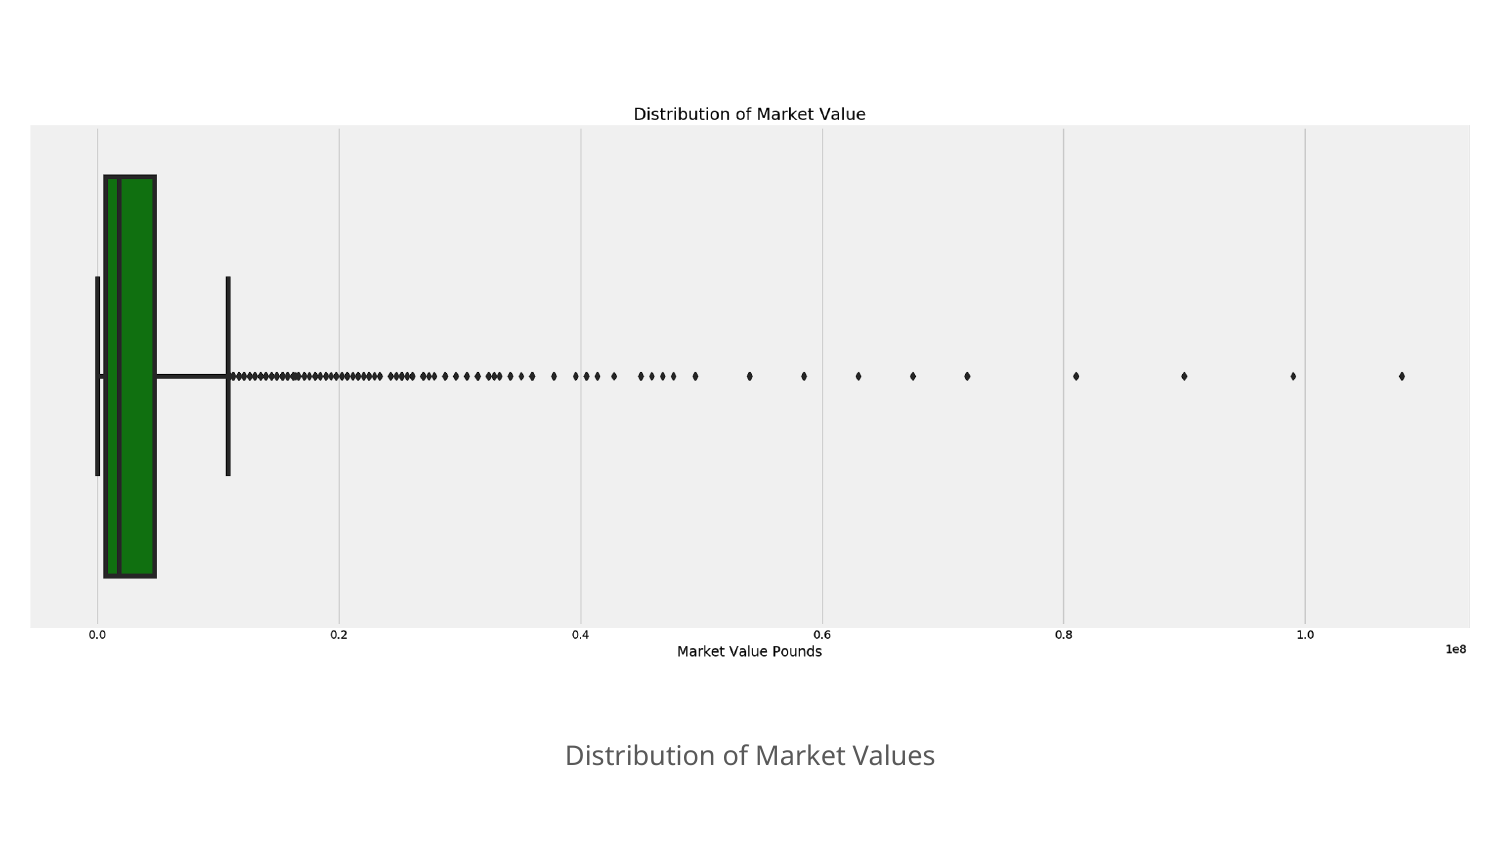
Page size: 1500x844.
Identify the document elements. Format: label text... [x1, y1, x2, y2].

list Distribution of Market Values [118, 717, 1382, 793]
picture [24, 99, 1476, 667]
